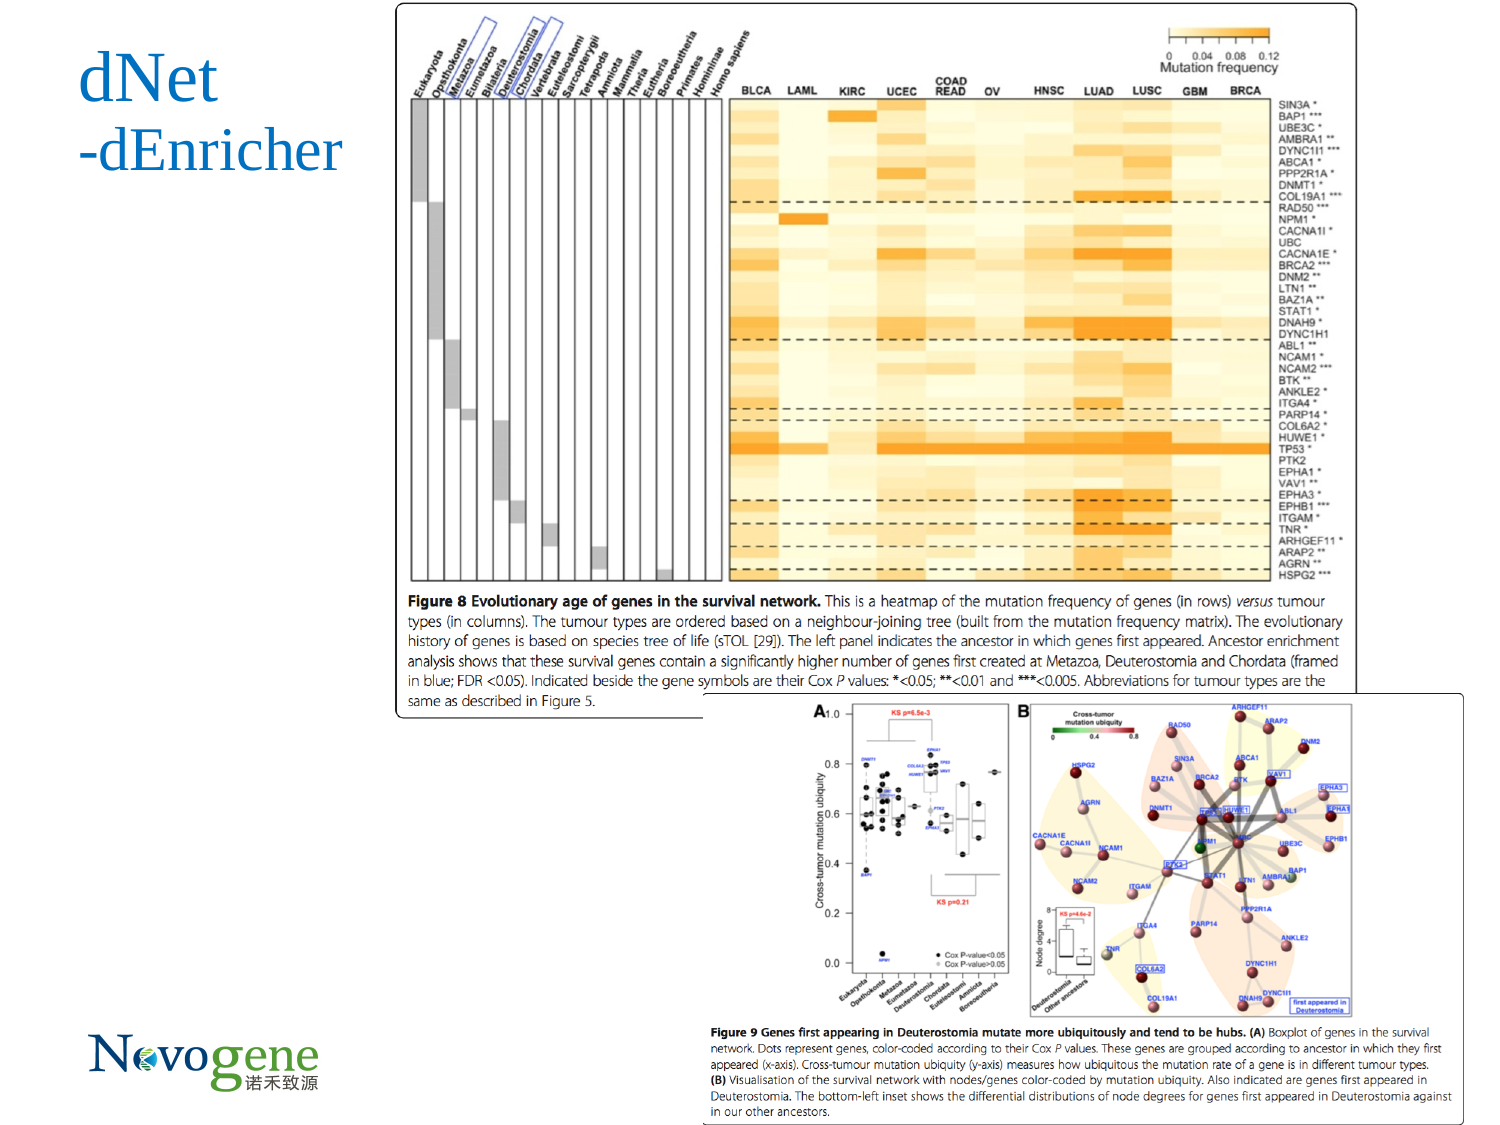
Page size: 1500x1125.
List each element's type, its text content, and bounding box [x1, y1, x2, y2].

title dNet -dEnricher [63, 30, 367, 192]
picture [0, 0, 1500, 1125]
